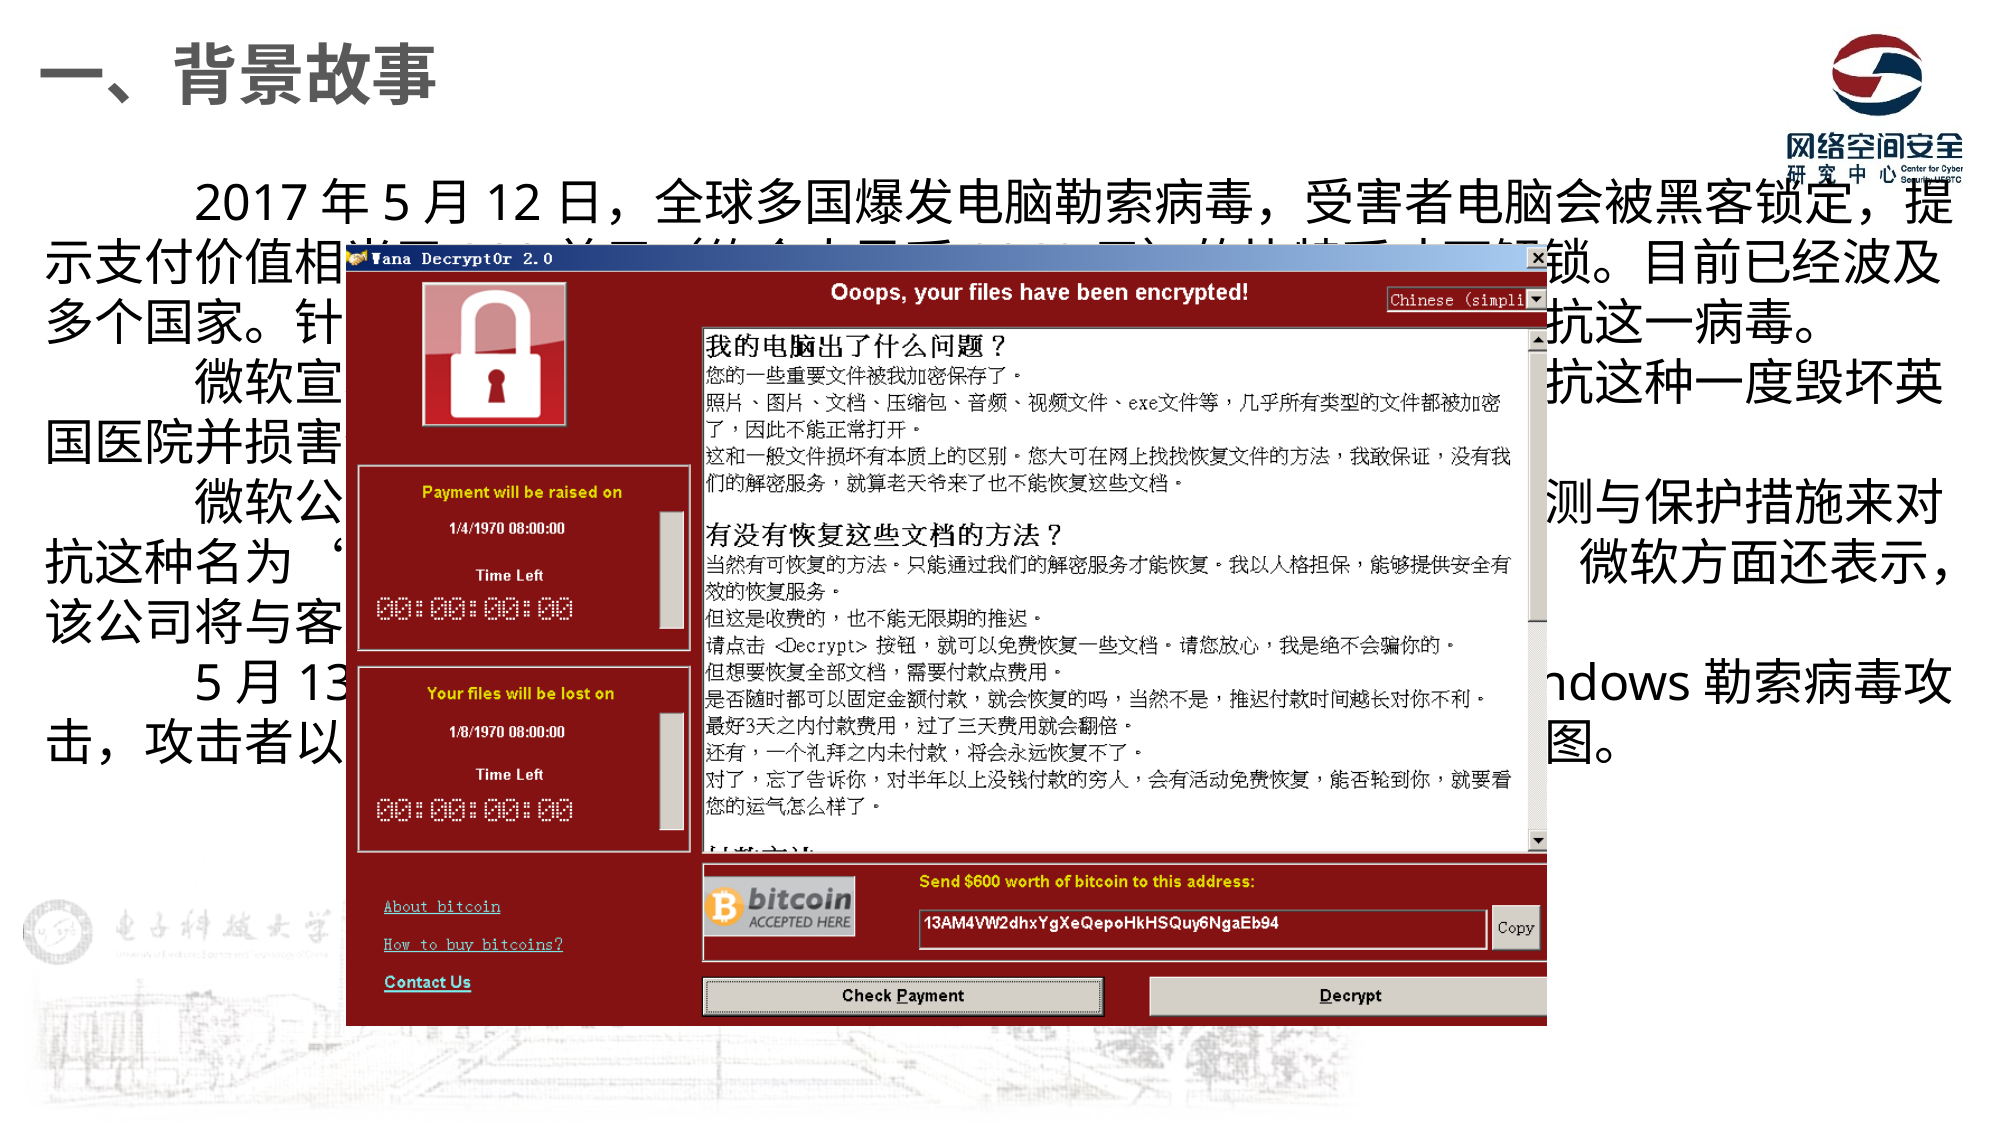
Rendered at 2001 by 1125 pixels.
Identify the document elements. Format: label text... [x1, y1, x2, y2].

picture [346, 244, 1547, 1026]
text_box 一、背景故事 [23, 25, 1678, 121]
picture [1787, 26, 1963, 163]
text_box 2017年5月12日，全球多国爆发电脑勒索病毒，受害者电脑会被黑客锁定，提示支付价值相当于300美元（约合人民币2069元）的比特币才可解锁。目前已经波及多个国家。针对这一事件，微软方面率先作出回应，宣称增加措施对抗这一病毒。 微软宣称，该公司的工程师已经增加了检测与保护措施，来对抗这种一度毁坏英国医院并损害全球其他数十个国家与地区的电脑的勒索病毒。 微软公司发言人通过声明称，“今天，我们的工程师加强了检测与保护措施来对抗这种名为‘Ransom:Win32.WannaCrypt’勒索病毒。”除此之外，微软方面还表示，该公司将与客户合作，在对抗勒索病毒方面为用户提供更多支持。 5月13日晚上开始，国内多所大学学生反馈称电脑遭遇了Windows勒索病毒攻击，攻击者以中文弹窗的形式要求电脑所有者支付比特币解锁，如下图。 [29, 163, 1971, 898]
